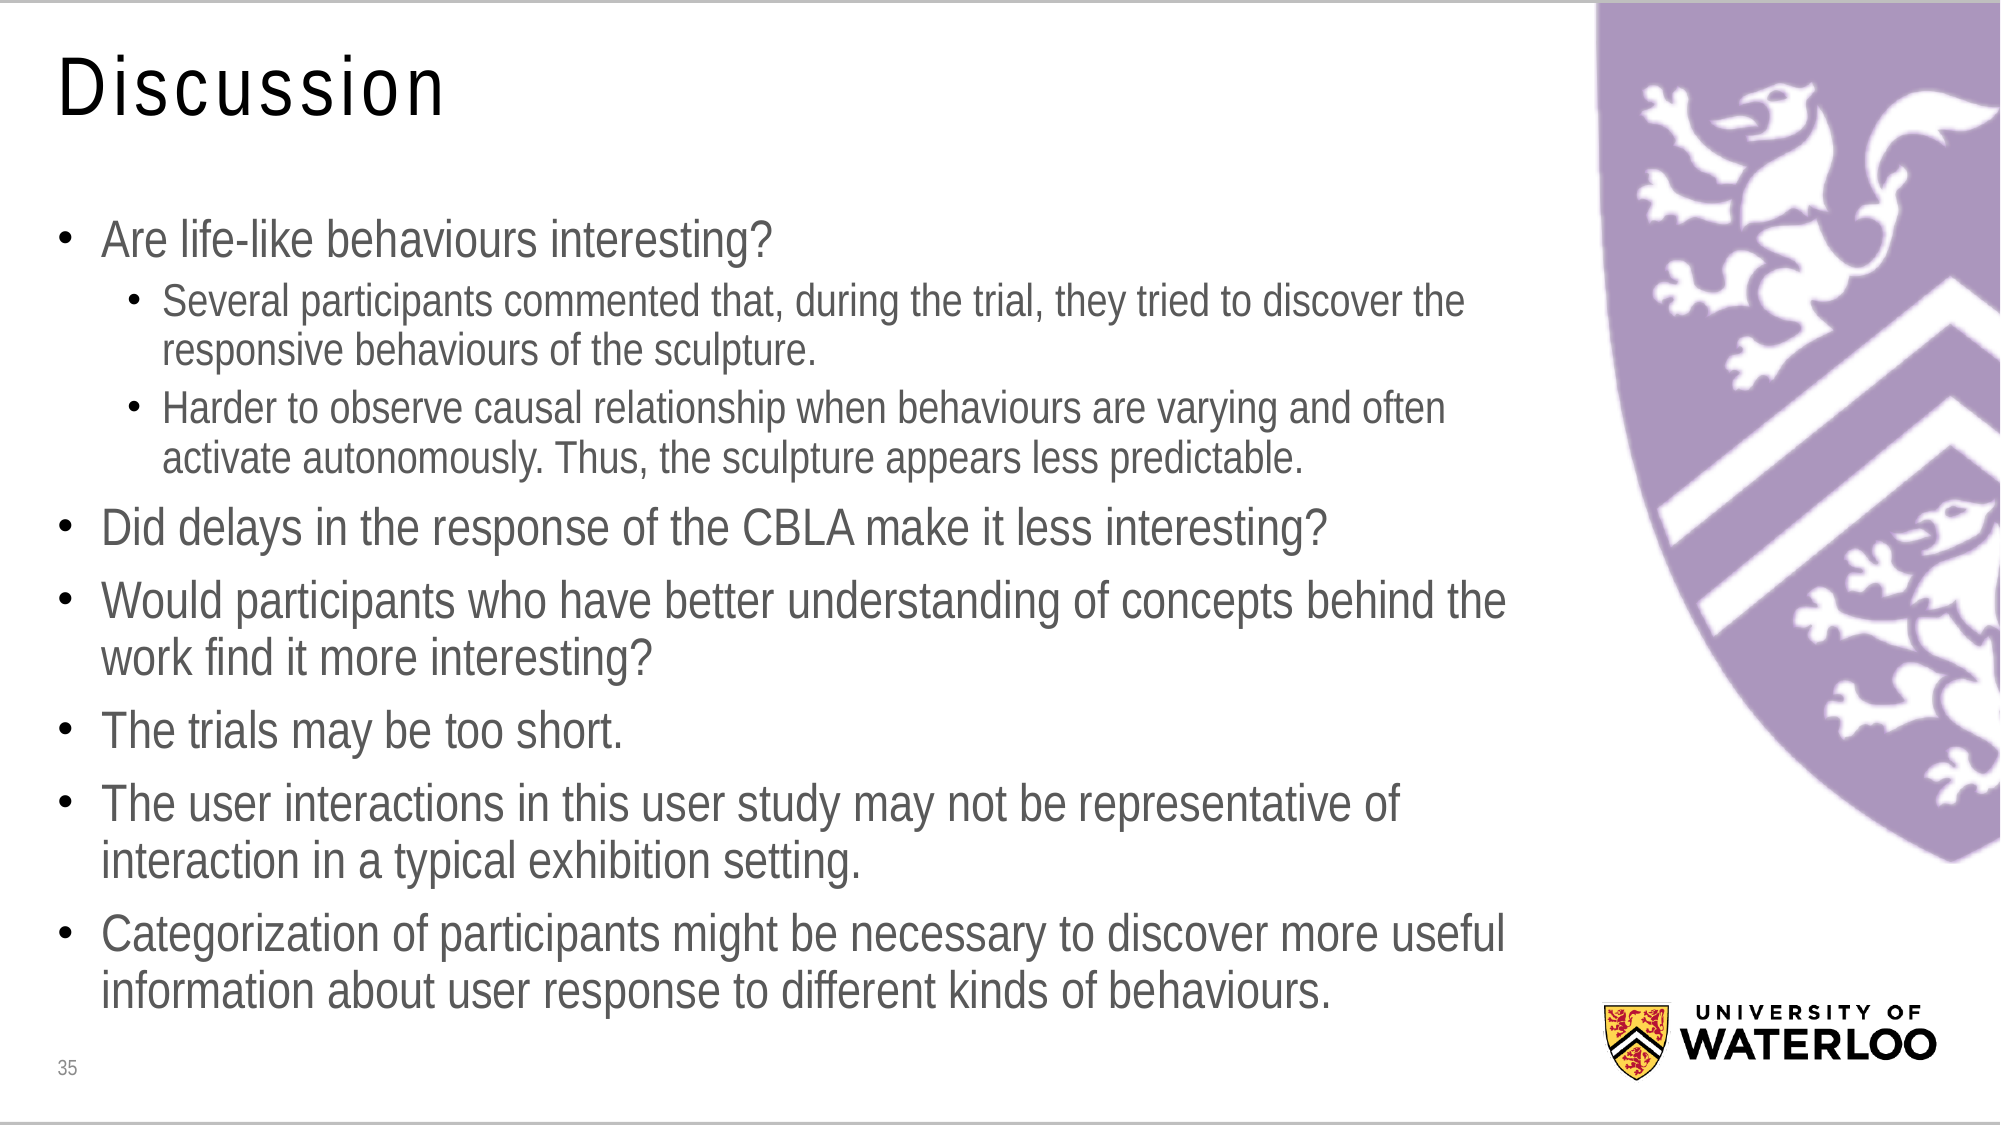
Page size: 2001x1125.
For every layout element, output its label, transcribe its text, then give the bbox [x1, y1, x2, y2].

list Are life-like behaviours interesting? Several participants commented that, during the trial, they tried to discover the responsive behaviours of the sculpture. Harder to observe causal relationship when behaviours are varying and often activate autonomously. Thus, the sculpture appears less predictable. Did delays in the response of the CBLA make it less interesting? Would participants who have better understanding of concepts behind the work find it more interesting? The trials may be too short. The user interactions in this user study may not be representative of interaction in a typical exhibition setting. Categorization of participants might be necessary to discover more useful information about user response to different kinds of behaviours. [42, 204, 1580, 1037]
slide_number 35 [42, 1046, 134, 1088]
title Discussion [42, 11, 1580, 170]
picture [1567, 962, 1973, 1110]
